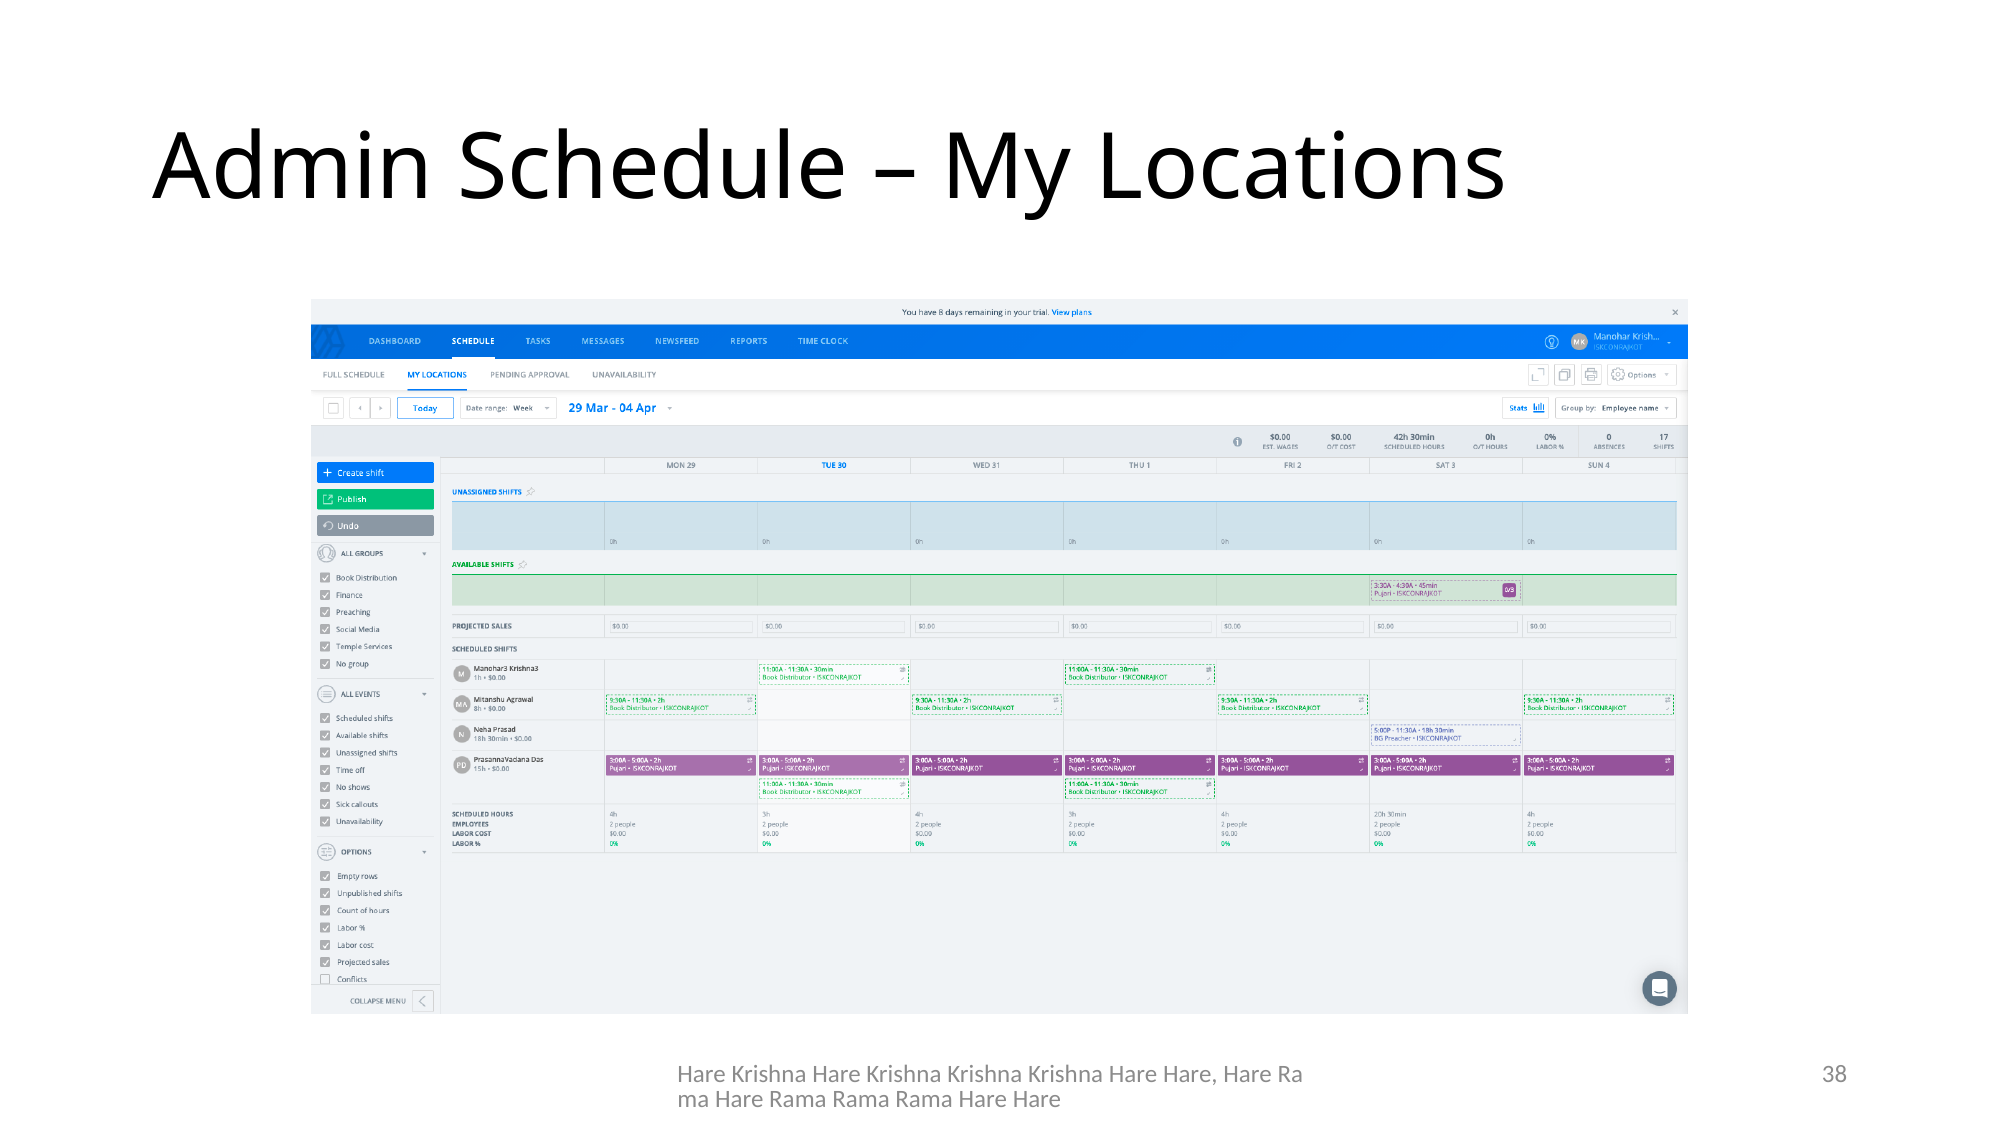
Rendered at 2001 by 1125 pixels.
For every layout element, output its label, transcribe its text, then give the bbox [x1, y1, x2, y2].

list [311, 299, 1688, 1014]
footer Hare Krishna Hare Krishna Krishna Krishna Hare Hare, Hare Rama Hare Rama Rama Rama Hare Hare [662, 1042, 1338, 1103]
slide_number 38 [1412, 1042, 1863, 1103]
title Admin Schedule – My Locations [137, 59, 1863, 278]
